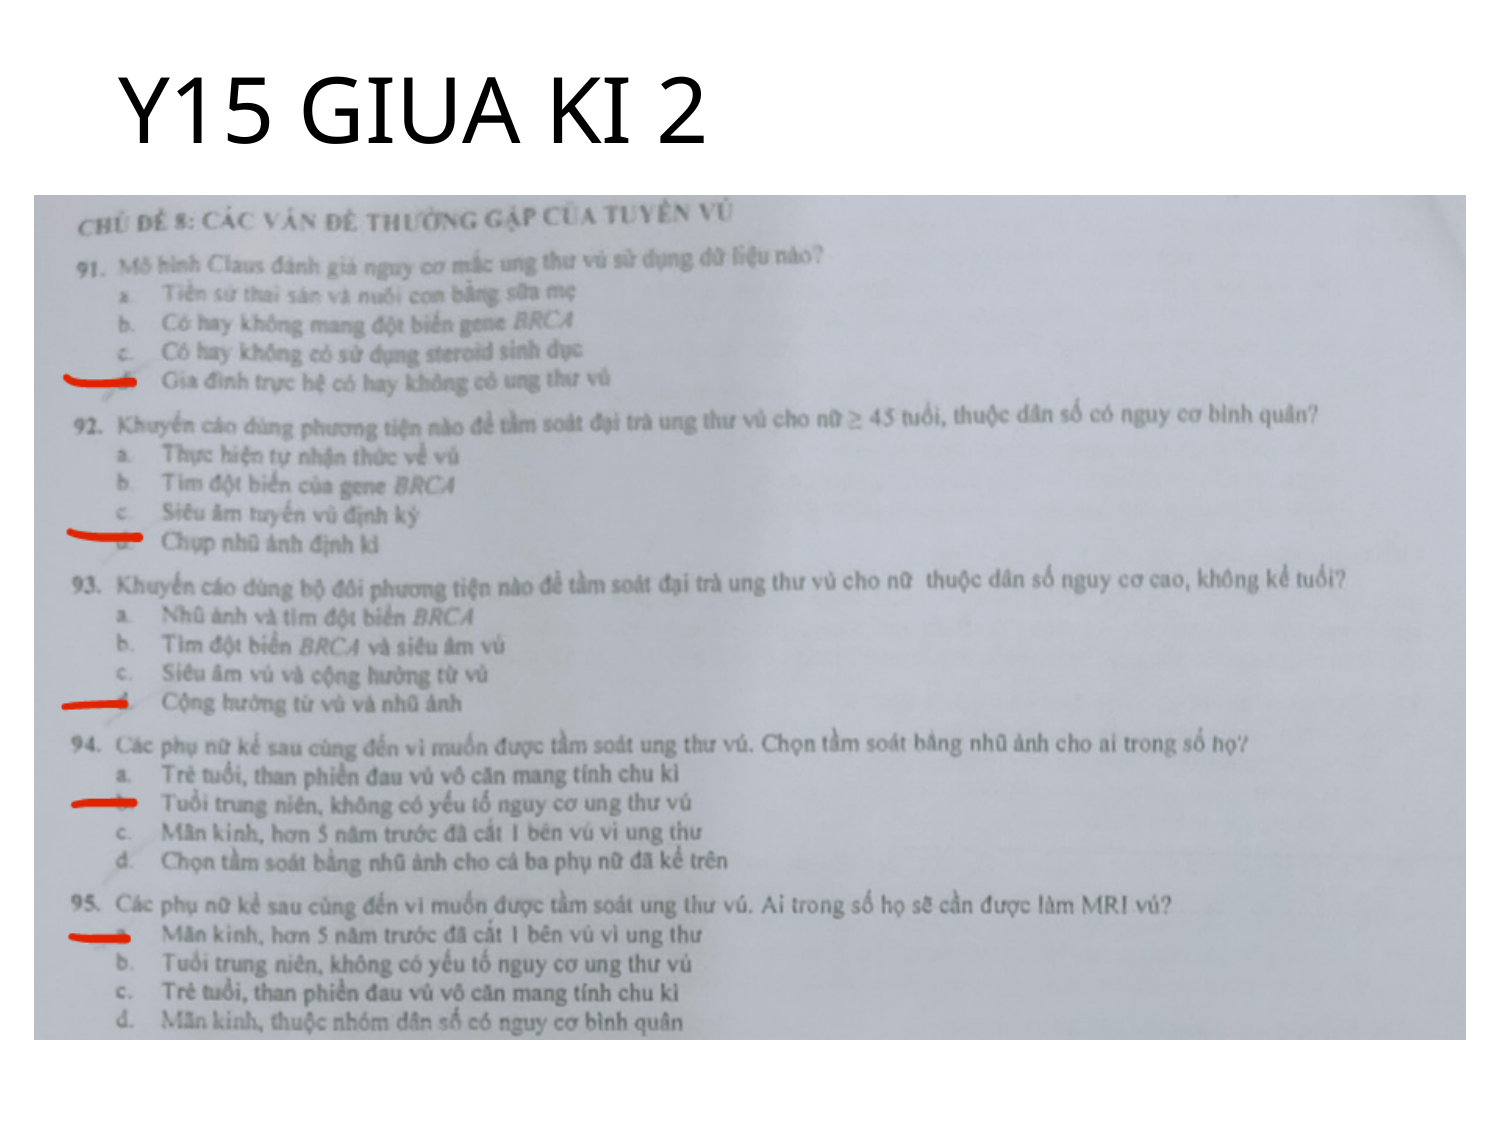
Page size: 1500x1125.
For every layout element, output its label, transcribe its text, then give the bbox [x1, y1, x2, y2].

title Y15 GIUA KI 2 [103, 59, 1397, 195]
picture [34, 195, 1466, 1040]
